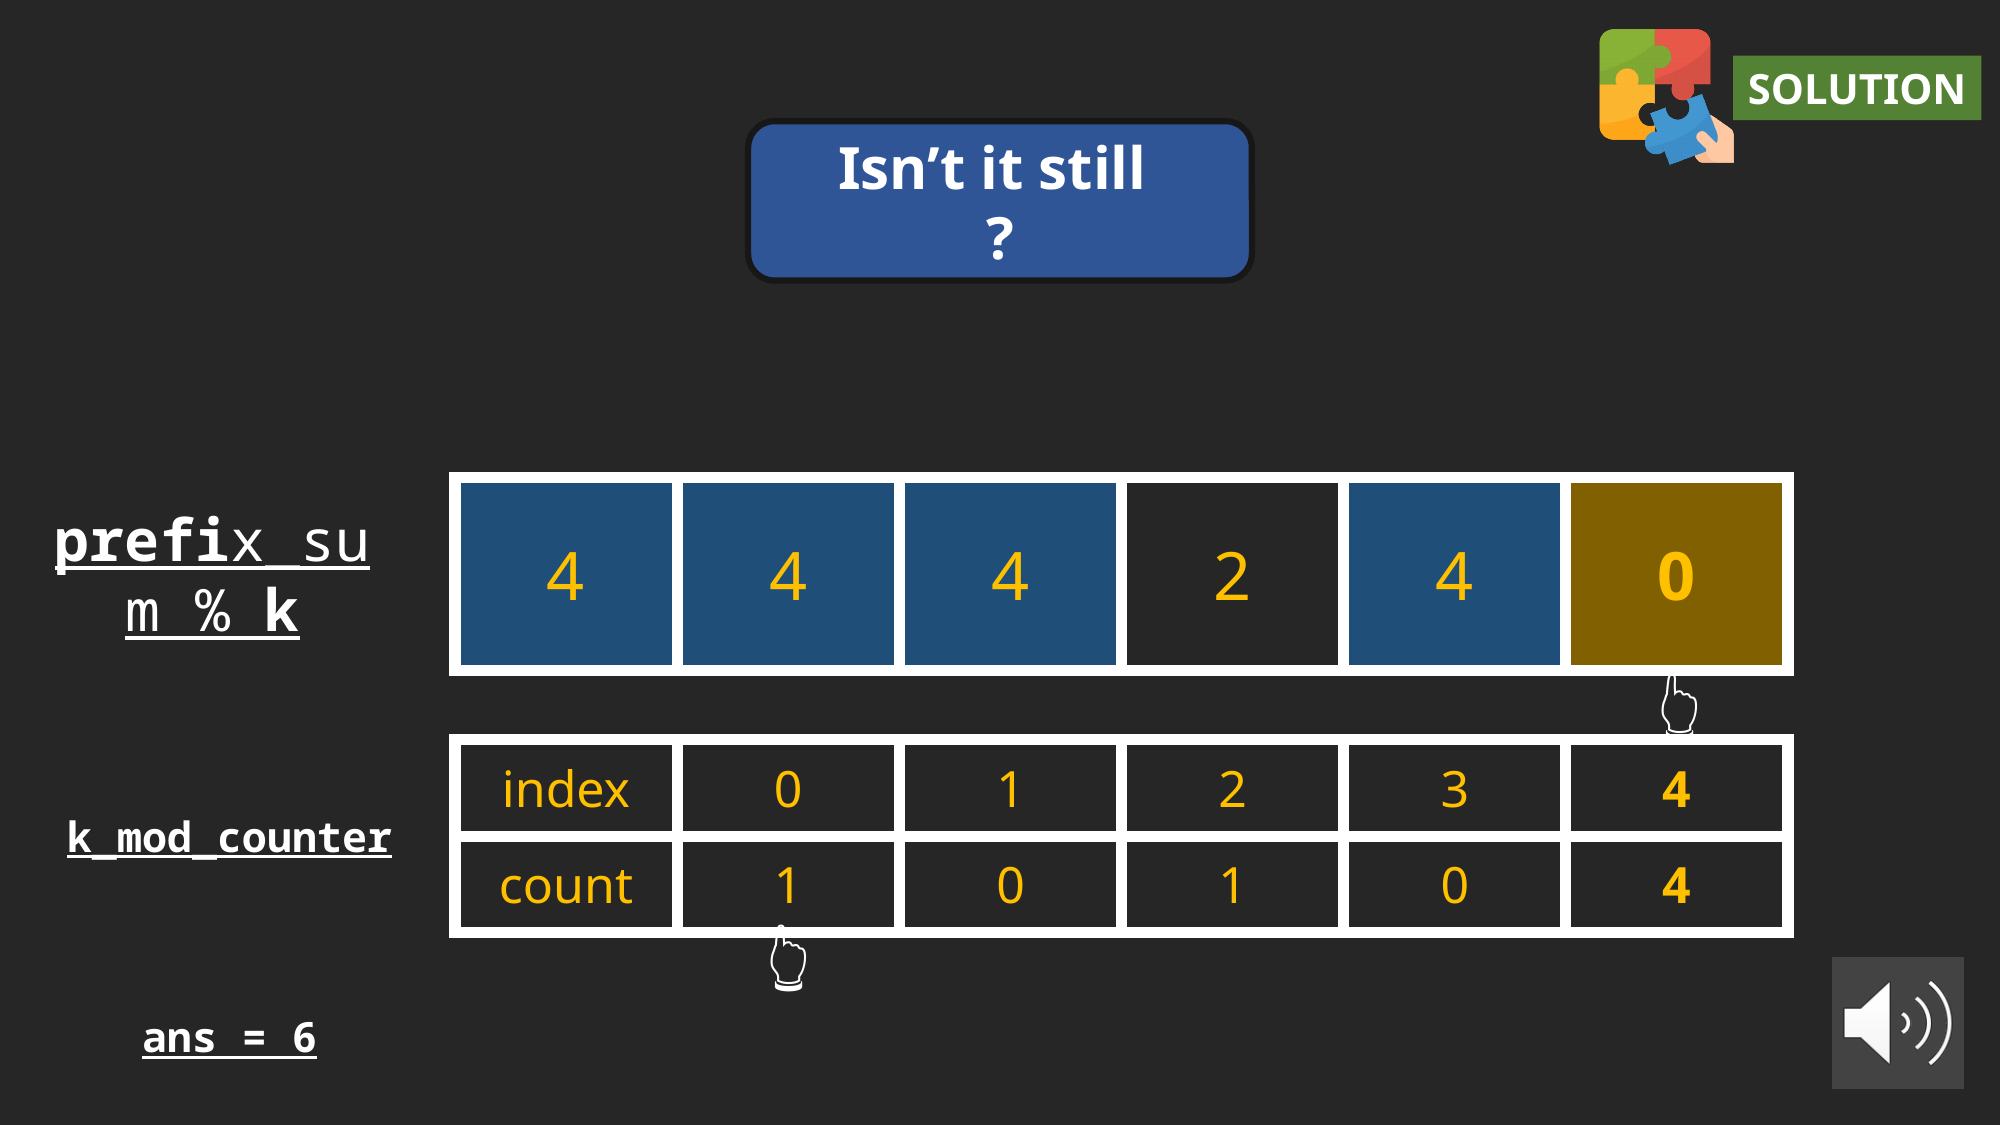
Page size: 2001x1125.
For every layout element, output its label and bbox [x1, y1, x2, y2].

table_cell [461, 842, 672, 927]
table_header [1127, 483, 1338, 665]
table_header [1127, 745, 1338, 831]
text_box [750, 918, 827, 1003]
table_header [461, 745, 672, 831]
table_header [1349, 483, 1560, 665]
table_header [1571, 745, 1782, 831]
table_header [461, 483, 672, 665]
text_box [50, 1003, 409, 1069]
table_header [905, 483, 1116, 665]
text_box [1735, 55, 1982, 121]
table_cell [1571, 842, 1782, 927]
table_header [683, 745, 894, 831]
table_header [1349, 745, 1560, 831]
text_box [1641, 676, 1718, 752]
picture [1831, 956, 1965, 1090]
table_header [1571, 483, 1782, 665]
table_cell [1349, 842, 1560, 927]
text_box [33, 495, 392, 651]
picture [1598, 29, 1735, 166]
table_cell [683, 842, 894, 927]
table_header [905, 745, 1116, 831]
table_header [683, 483, 894, 665]
text_box [50, 802, 409, 868]
table_cell [1127, 842, 1338, 927]
table_cell [905, 842, 1116, 927]
